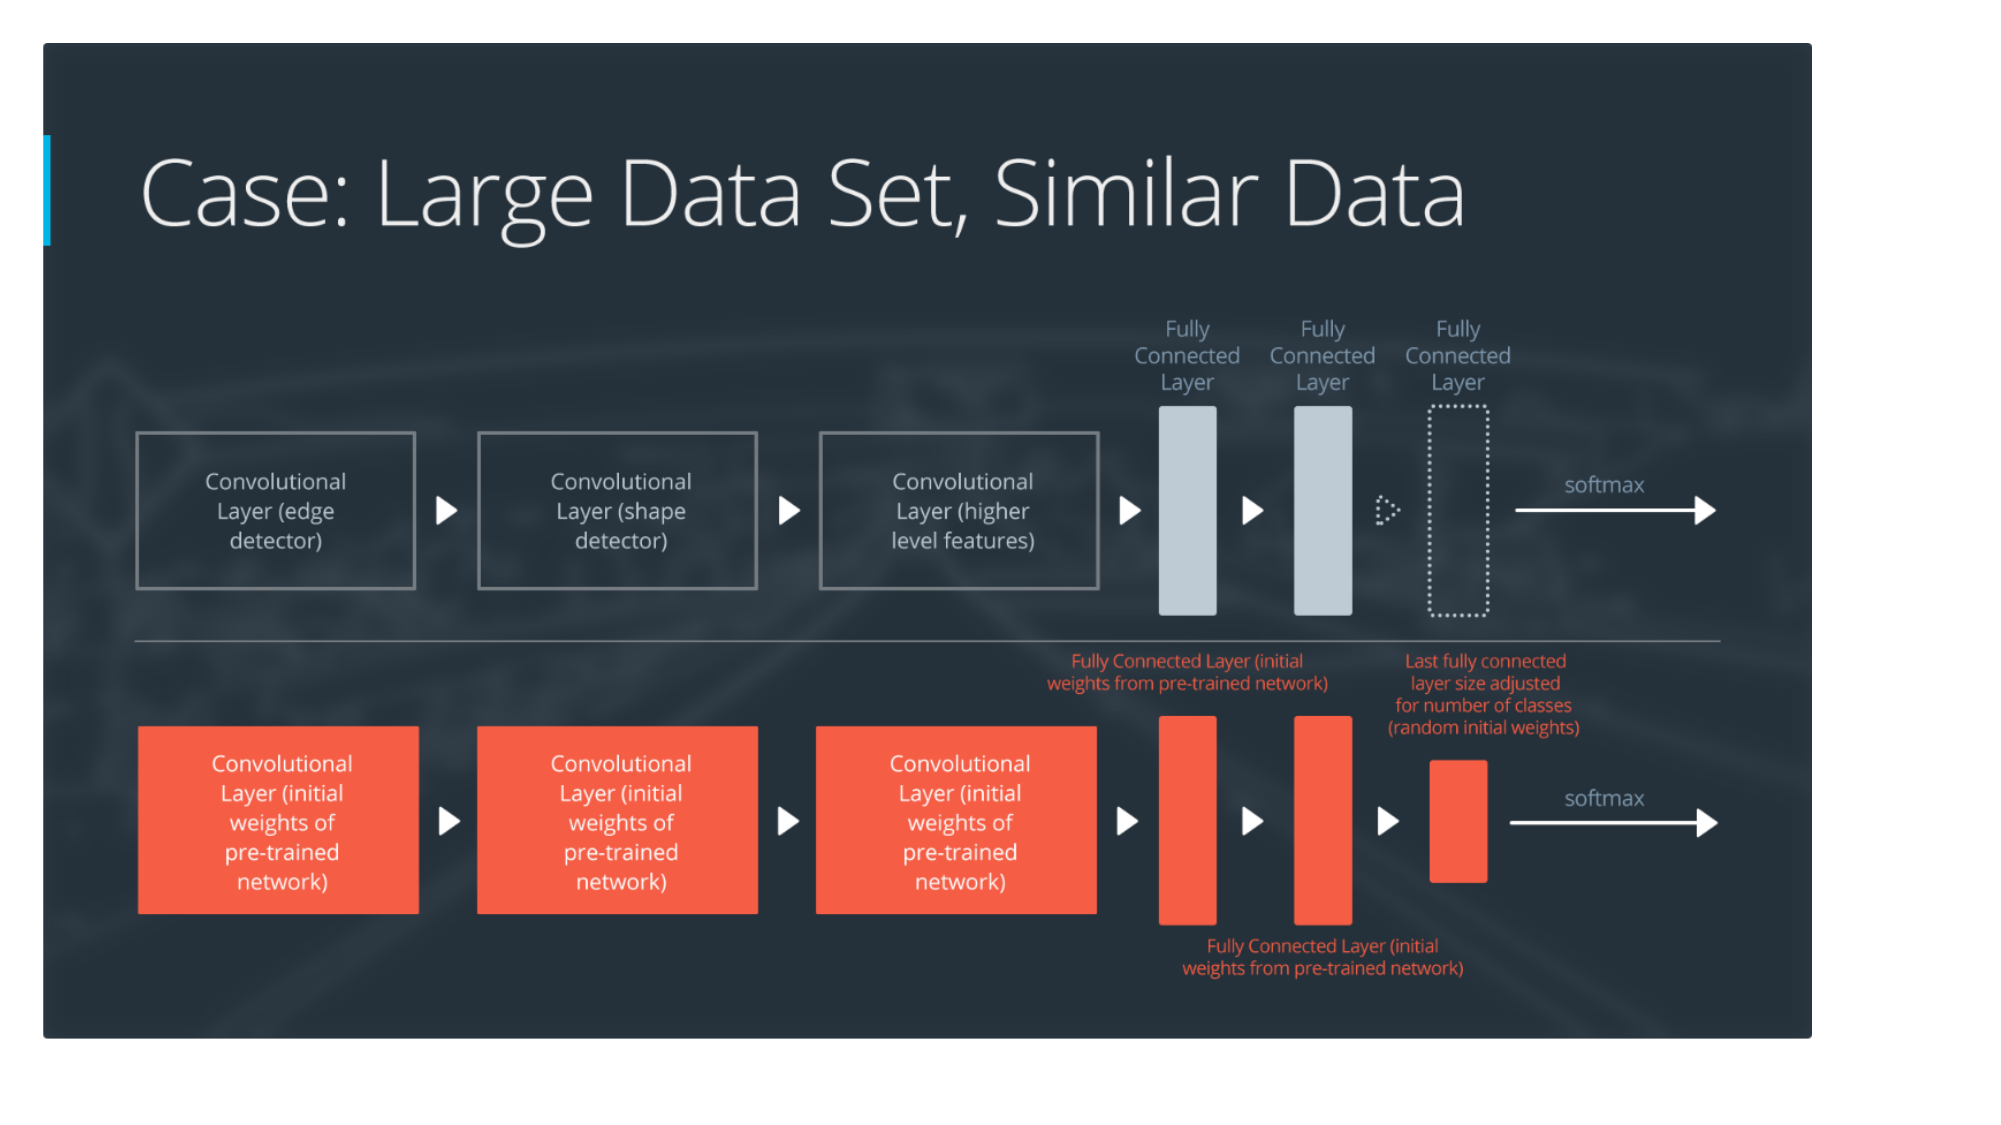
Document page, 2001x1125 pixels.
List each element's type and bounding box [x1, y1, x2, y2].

picture [41, 43, 1812, 1041]
